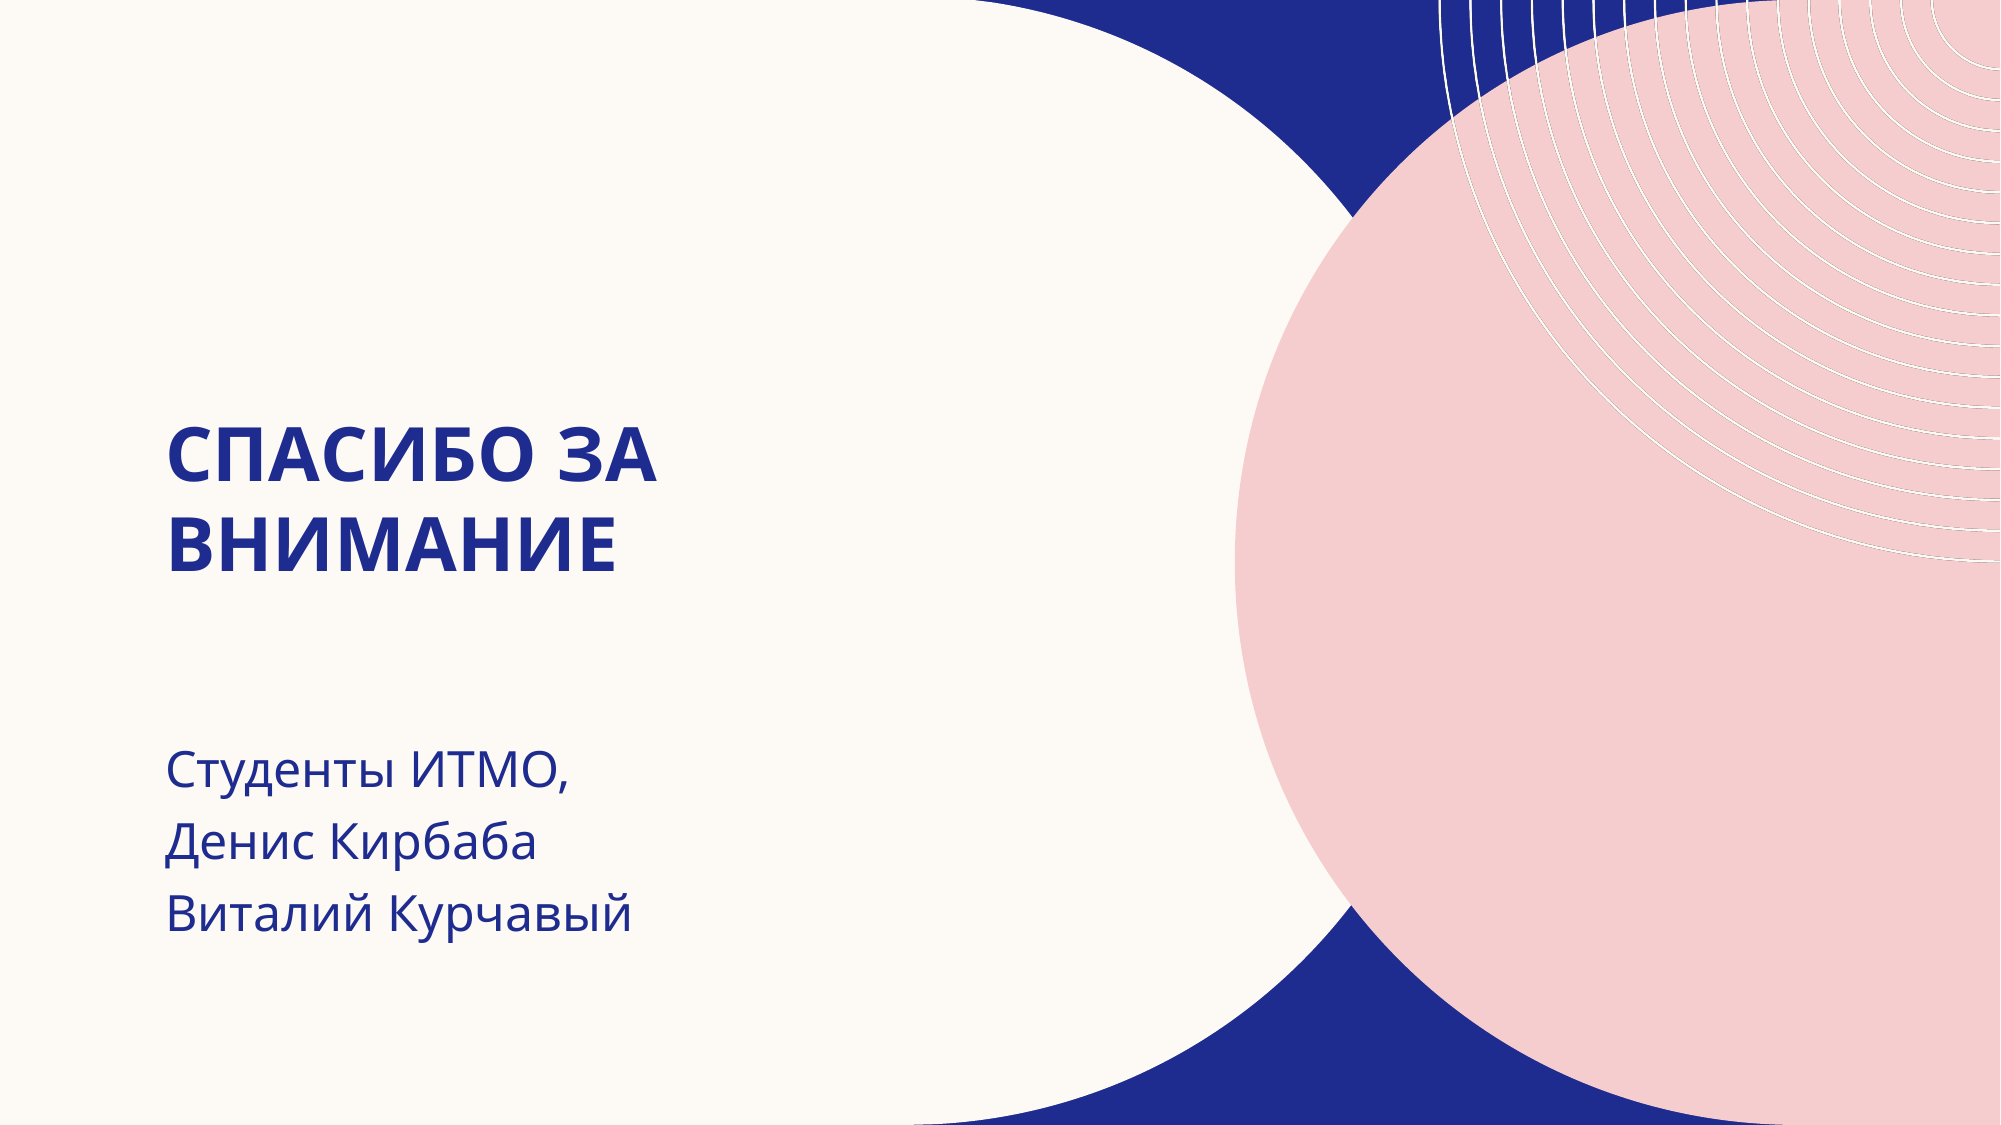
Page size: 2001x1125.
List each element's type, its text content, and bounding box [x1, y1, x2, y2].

picture [1438, 0, 2001, 563]
subtitle Студенты ИТМО, Денис Кирбаба Виталий Курчавый [150, 737, 1088, 1104]
title СПАСИБО ЗА ВНИМАНИЕ [150, 139, 1088, 587]
